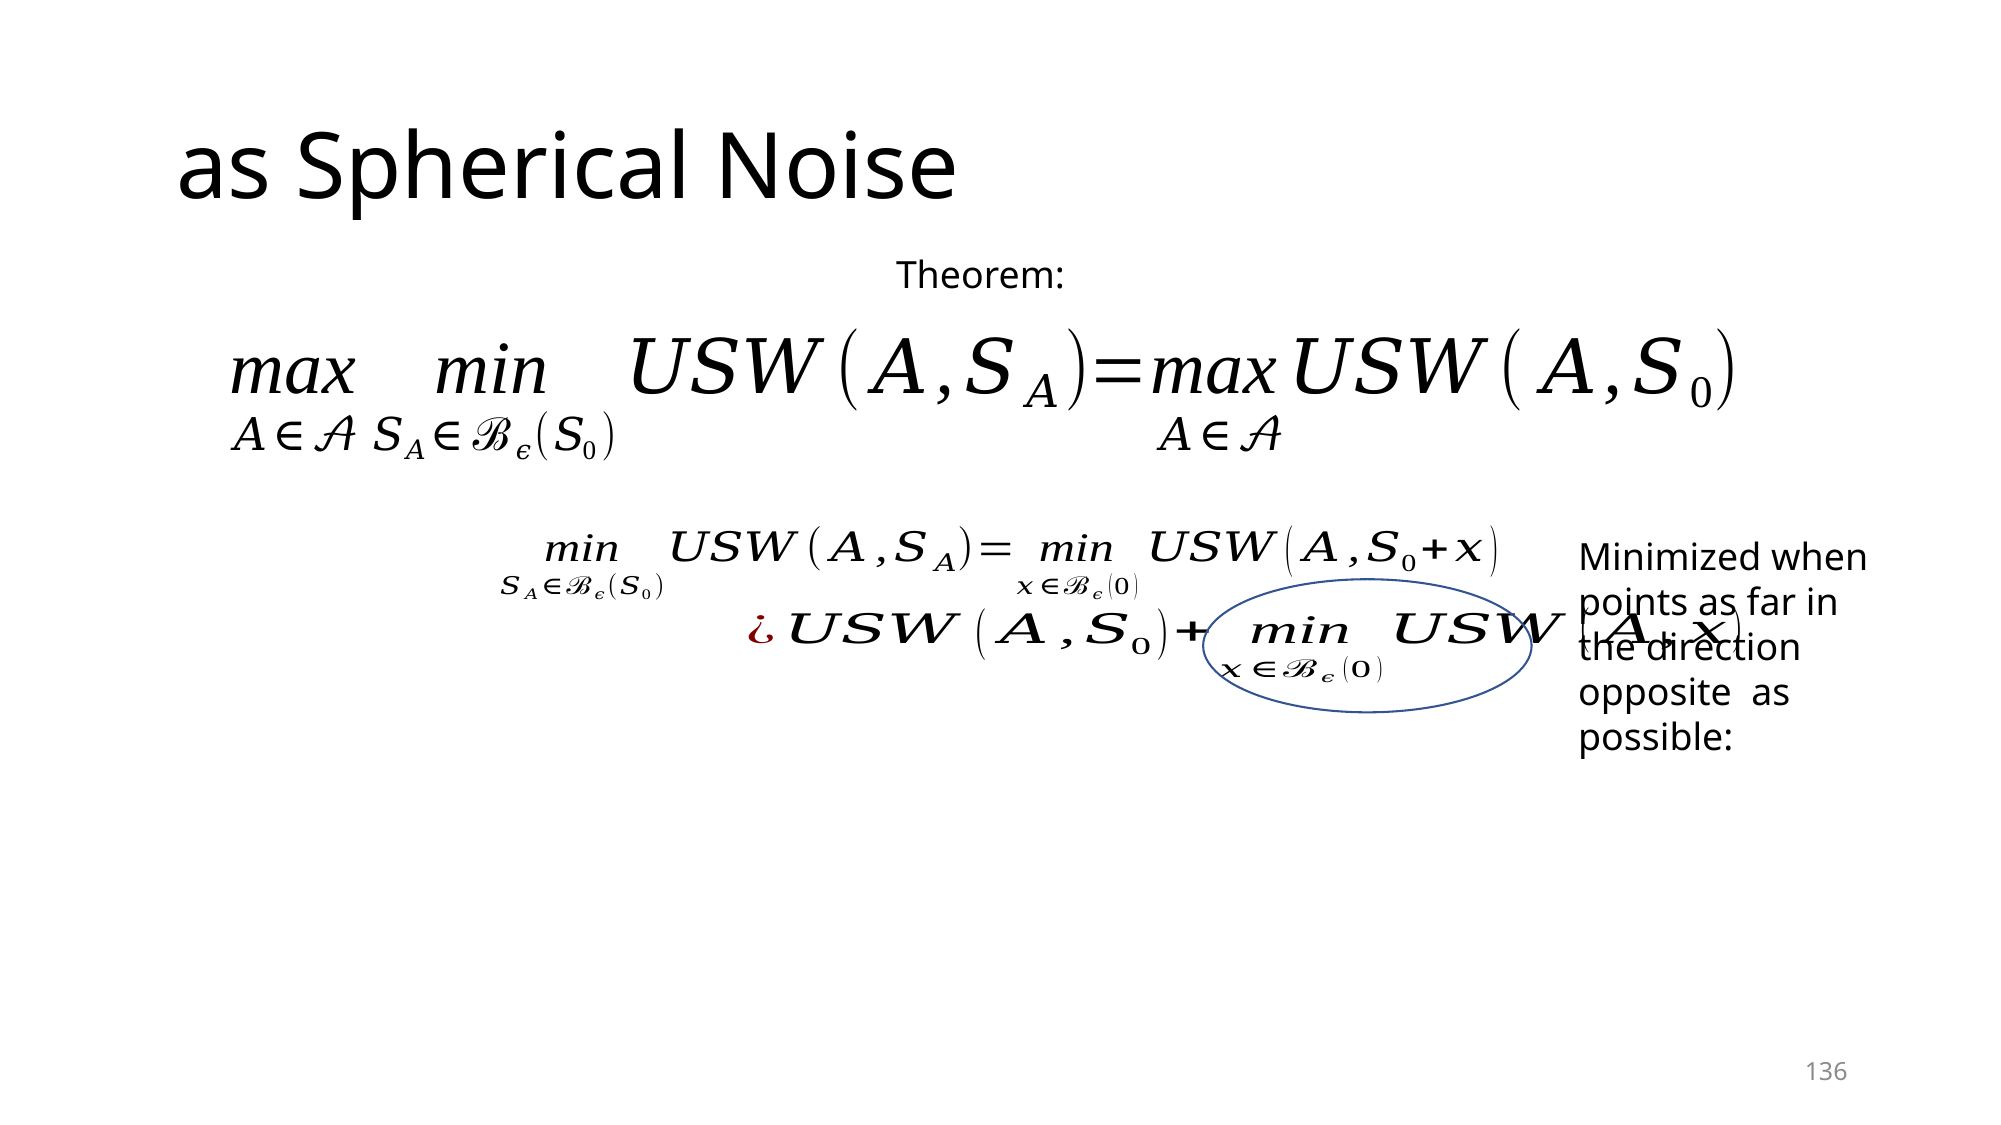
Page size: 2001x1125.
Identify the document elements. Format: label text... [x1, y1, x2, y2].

text_box Theorem: [881, 243, 1090, 349]
text_box [1202, 578, 1533, 714]
slide_number 136 [1412, 1042, 1863, 1103]
